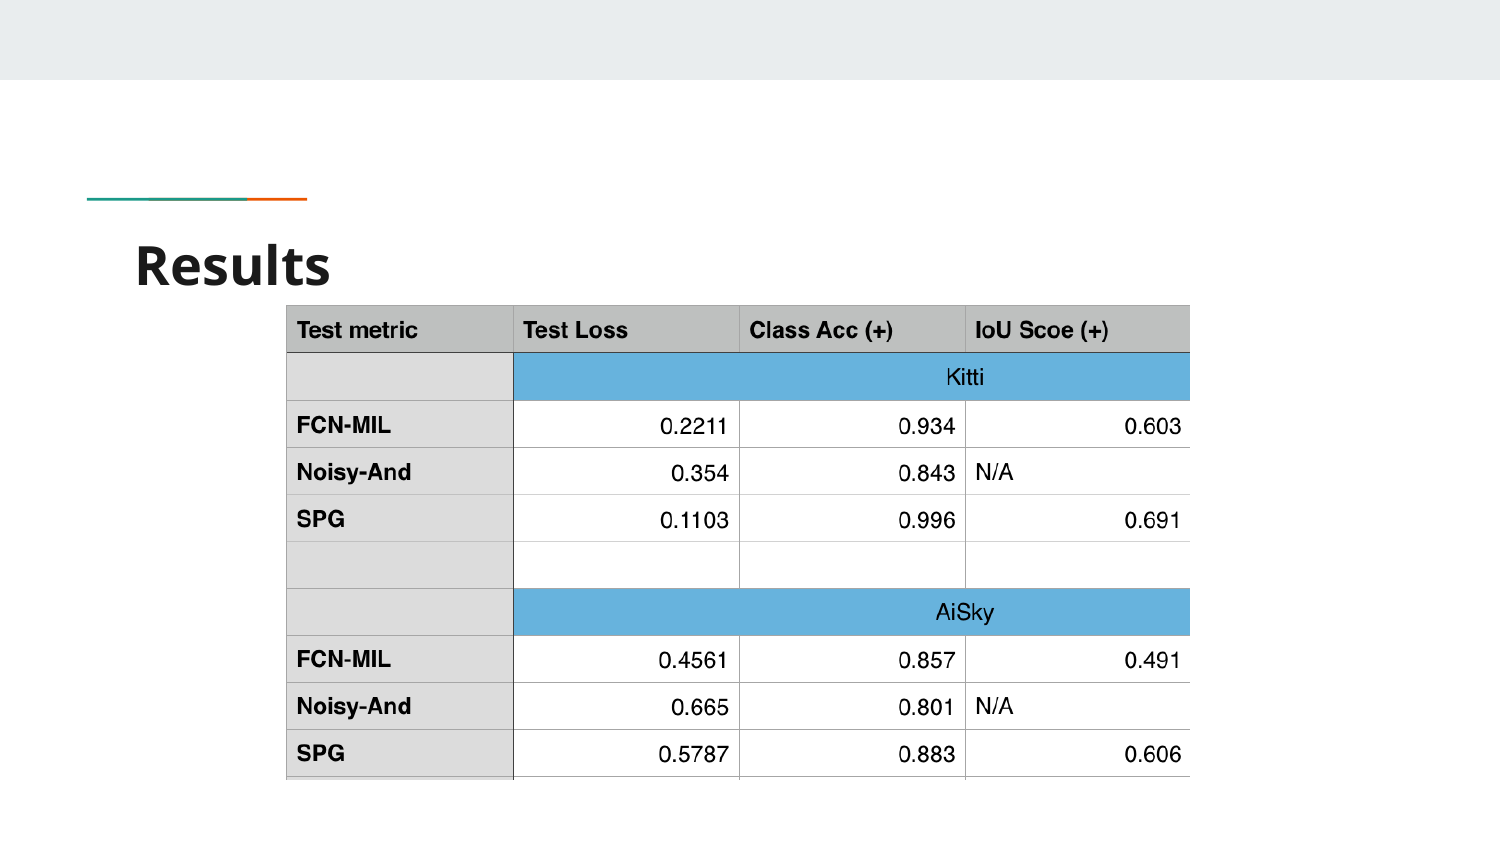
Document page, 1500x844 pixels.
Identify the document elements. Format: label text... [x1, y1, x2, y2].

picture [285, 303, 1190, 781]
title Results [119, 216, 1381, 305]
